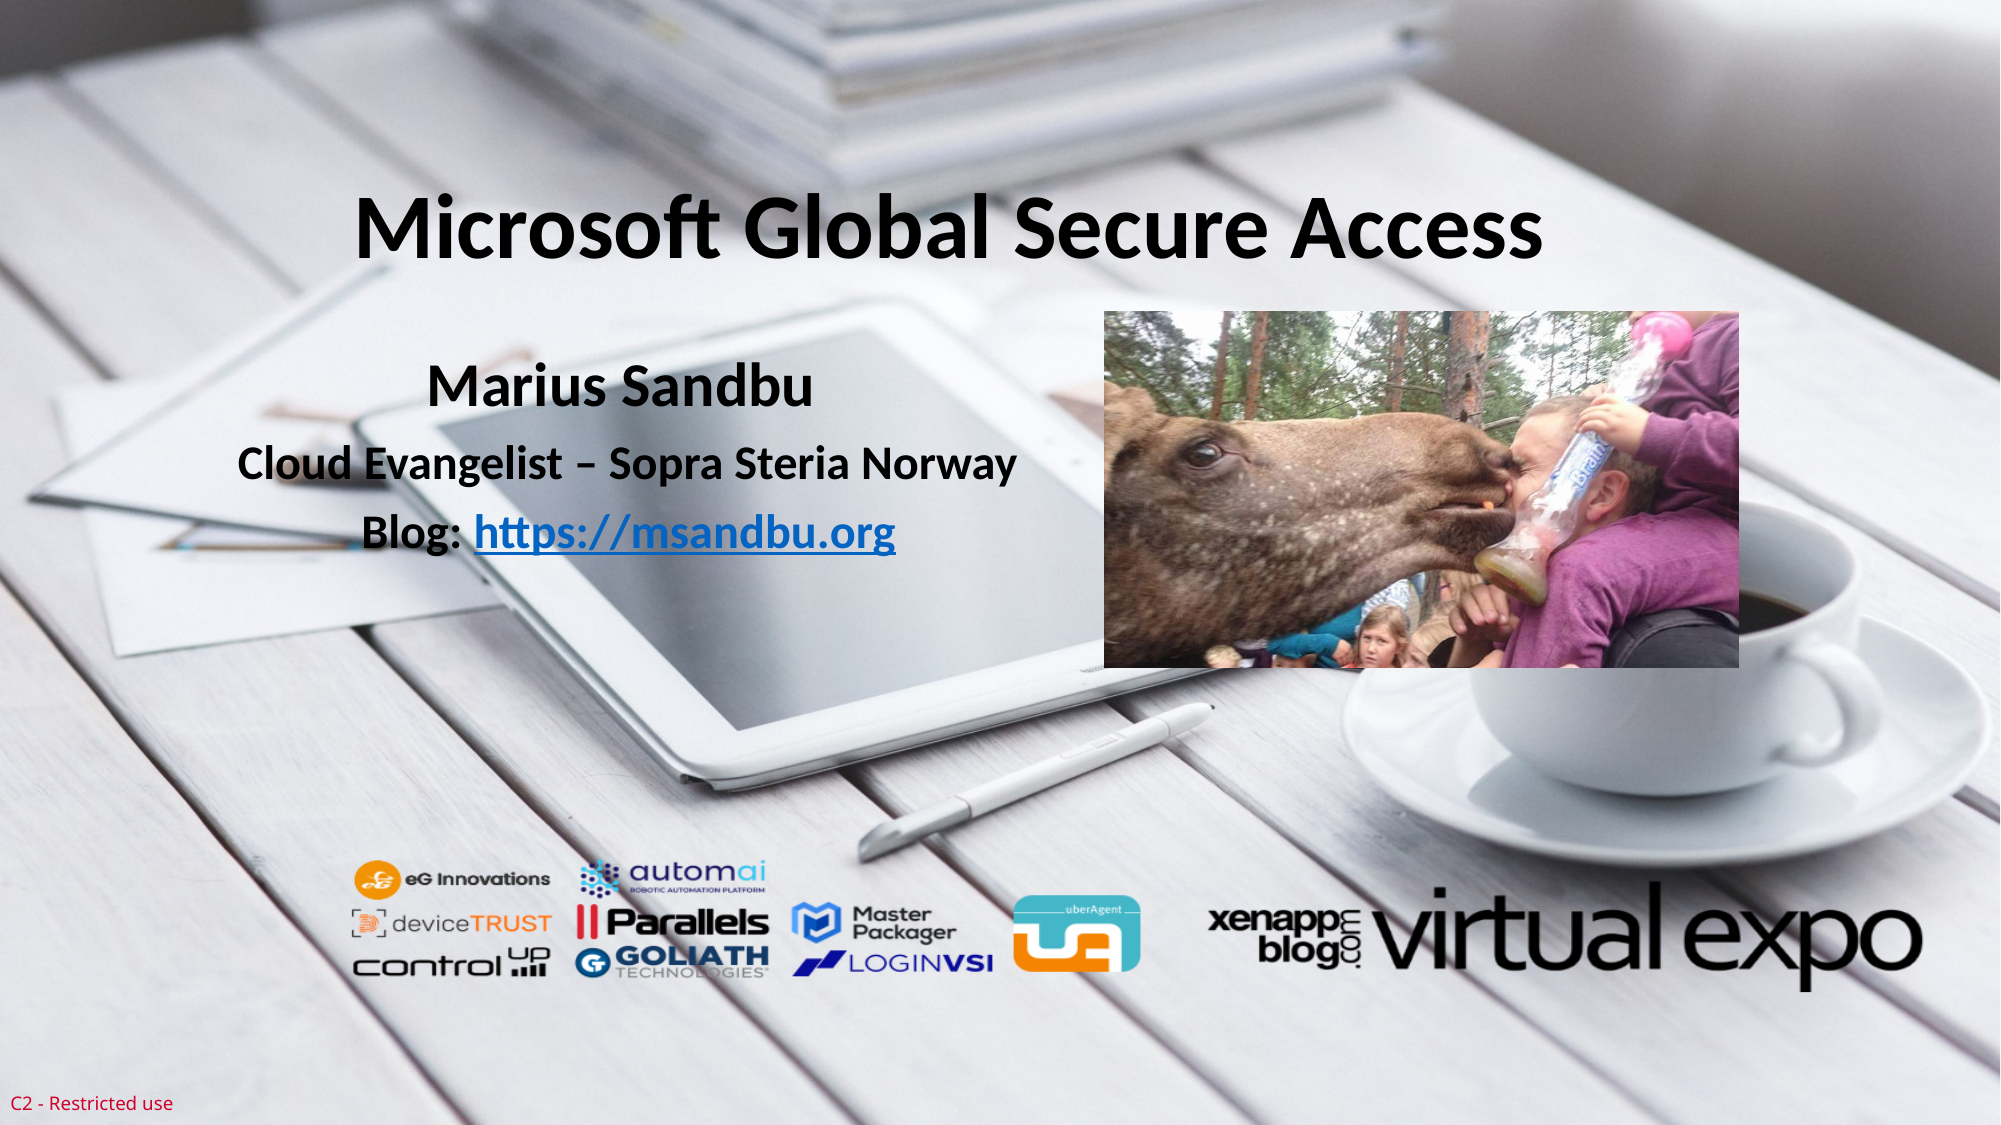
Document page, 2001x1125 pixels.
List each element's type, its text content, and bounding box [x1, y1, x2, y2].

subtitle Marius Sandbu Cloud Evangelist – Sopra Steria Norway Blog: https://msandbu.org [155, 345, 1101, 571]
picture [0, 0, 2001, 1125]
title Microsoft Global Secure Access [200, 170, 1700, 563]
